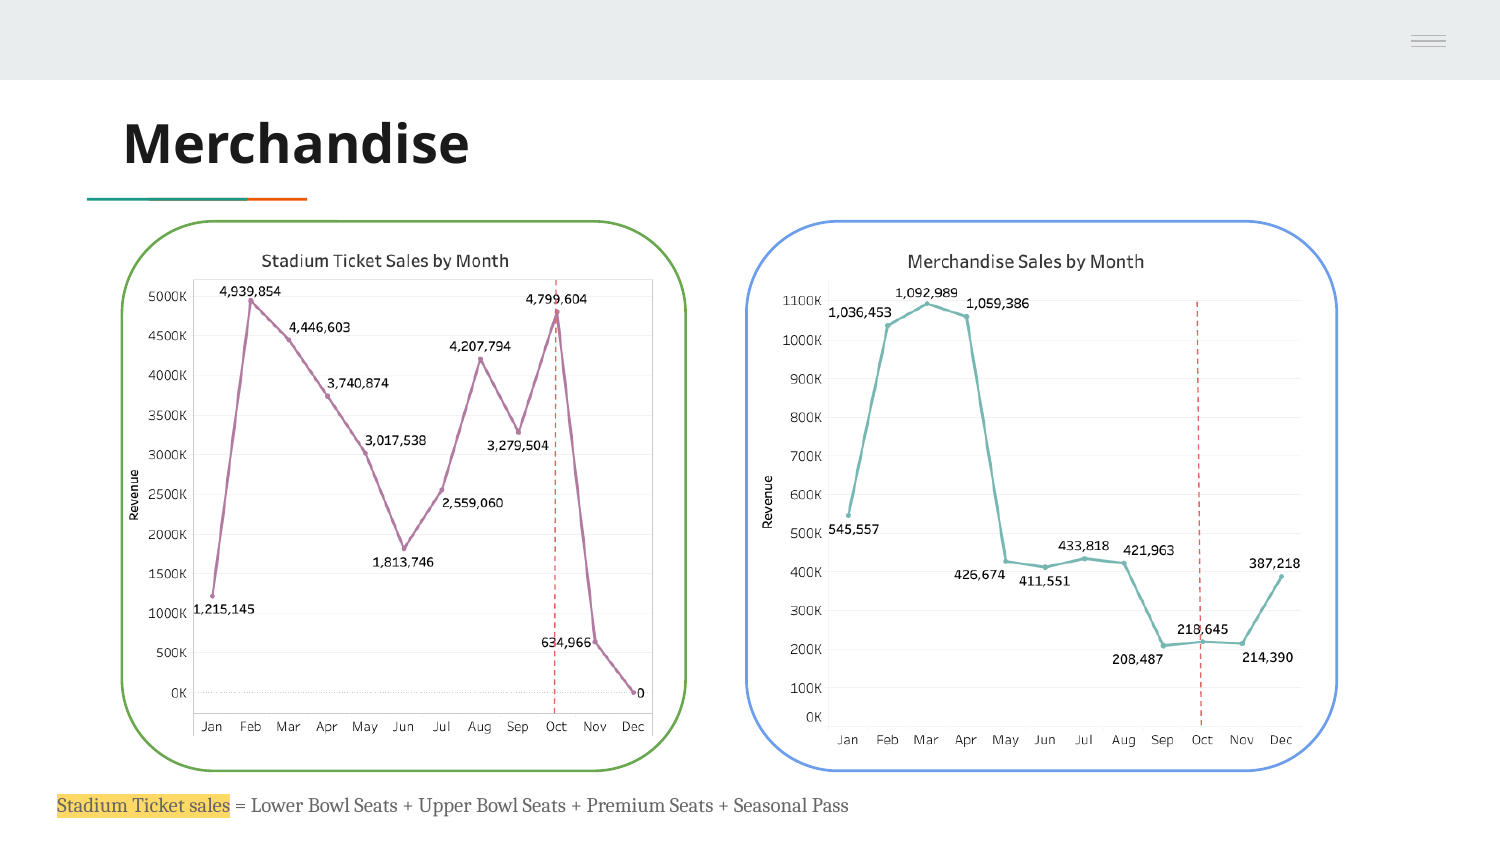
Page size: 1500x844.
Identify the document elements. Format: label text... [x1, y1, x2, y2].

text_box Stadium Ticket sales = Lower Bowl Seats + Upper Bowl Seats + Premium Seats + Seasonal Pass [42, 781, 930, 801]
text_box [106, 221, 1338, 772]
title Merchandise [107, 93, 1500, 188]
